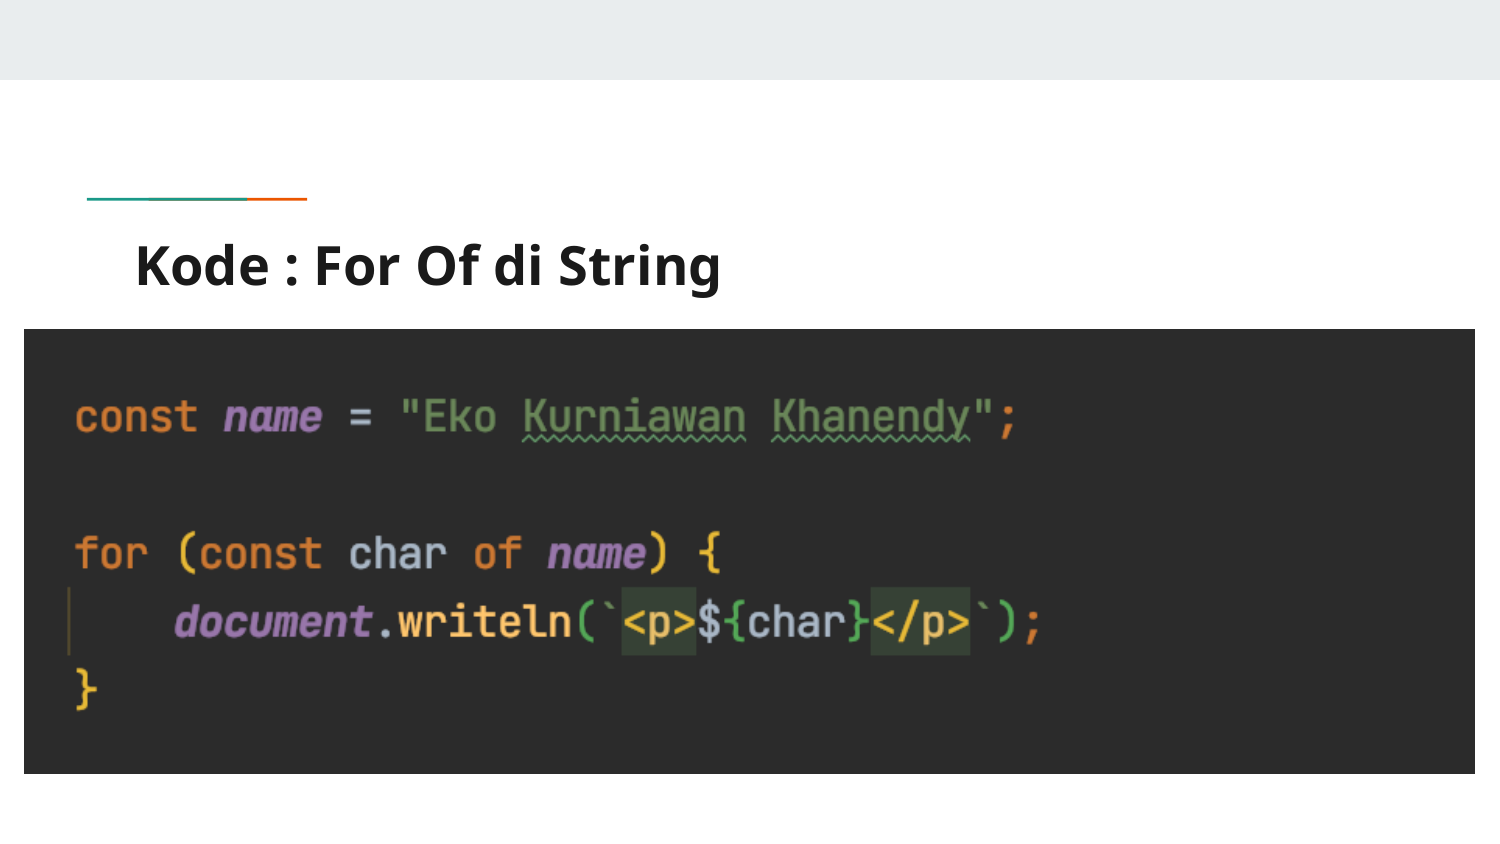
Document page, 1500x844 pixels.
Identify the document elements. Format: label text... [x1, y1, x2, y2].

title Kode : For Of di String [119, 216, 1381, 305]
picture [24, 328, 1476, 775]
